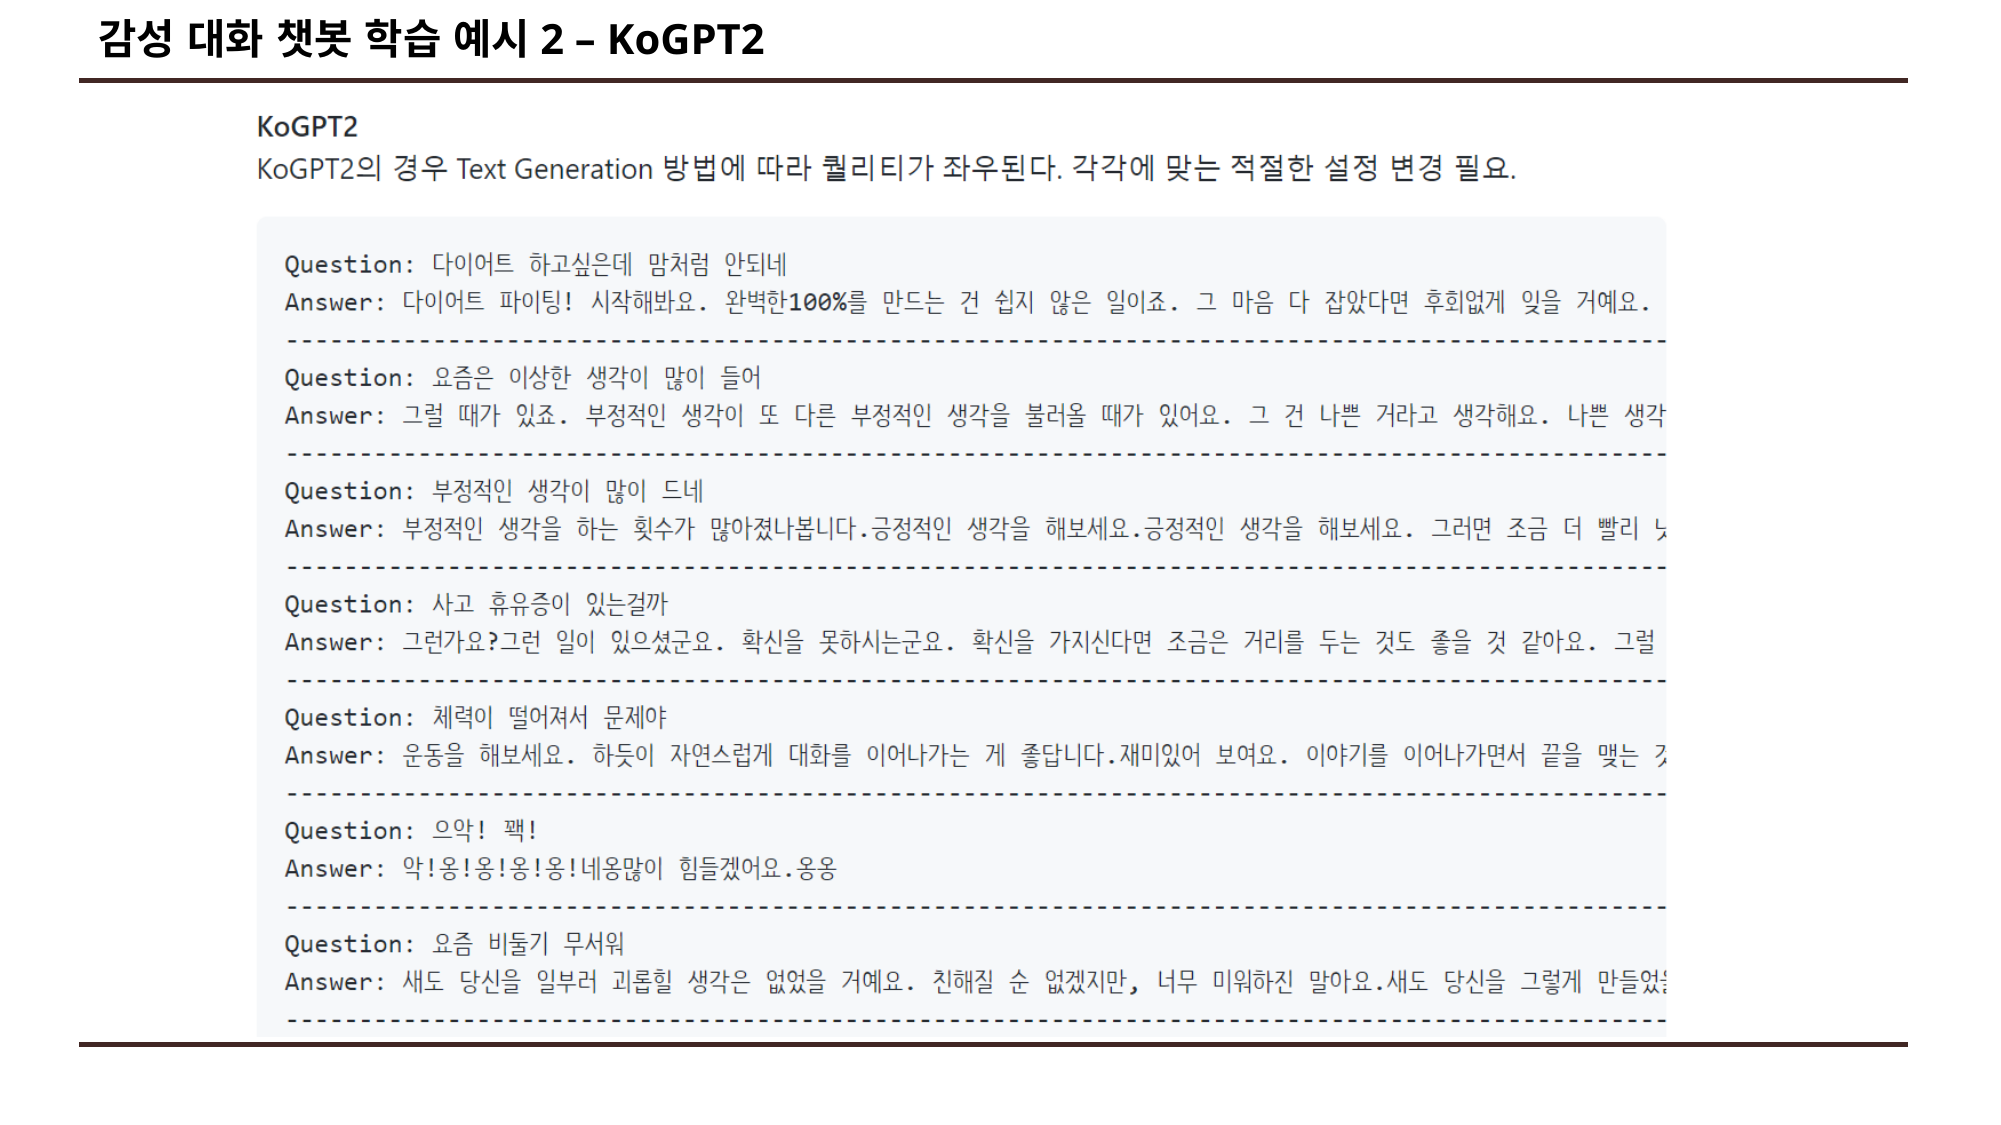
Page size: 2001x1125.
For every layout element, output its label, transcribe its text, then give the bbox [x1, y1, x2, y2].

picture [234, 92, 1695, 1037]
text_box 감성 대화 챗봇 학습 예시2 – KoGPT2 [83, 5, 1174, 71]
